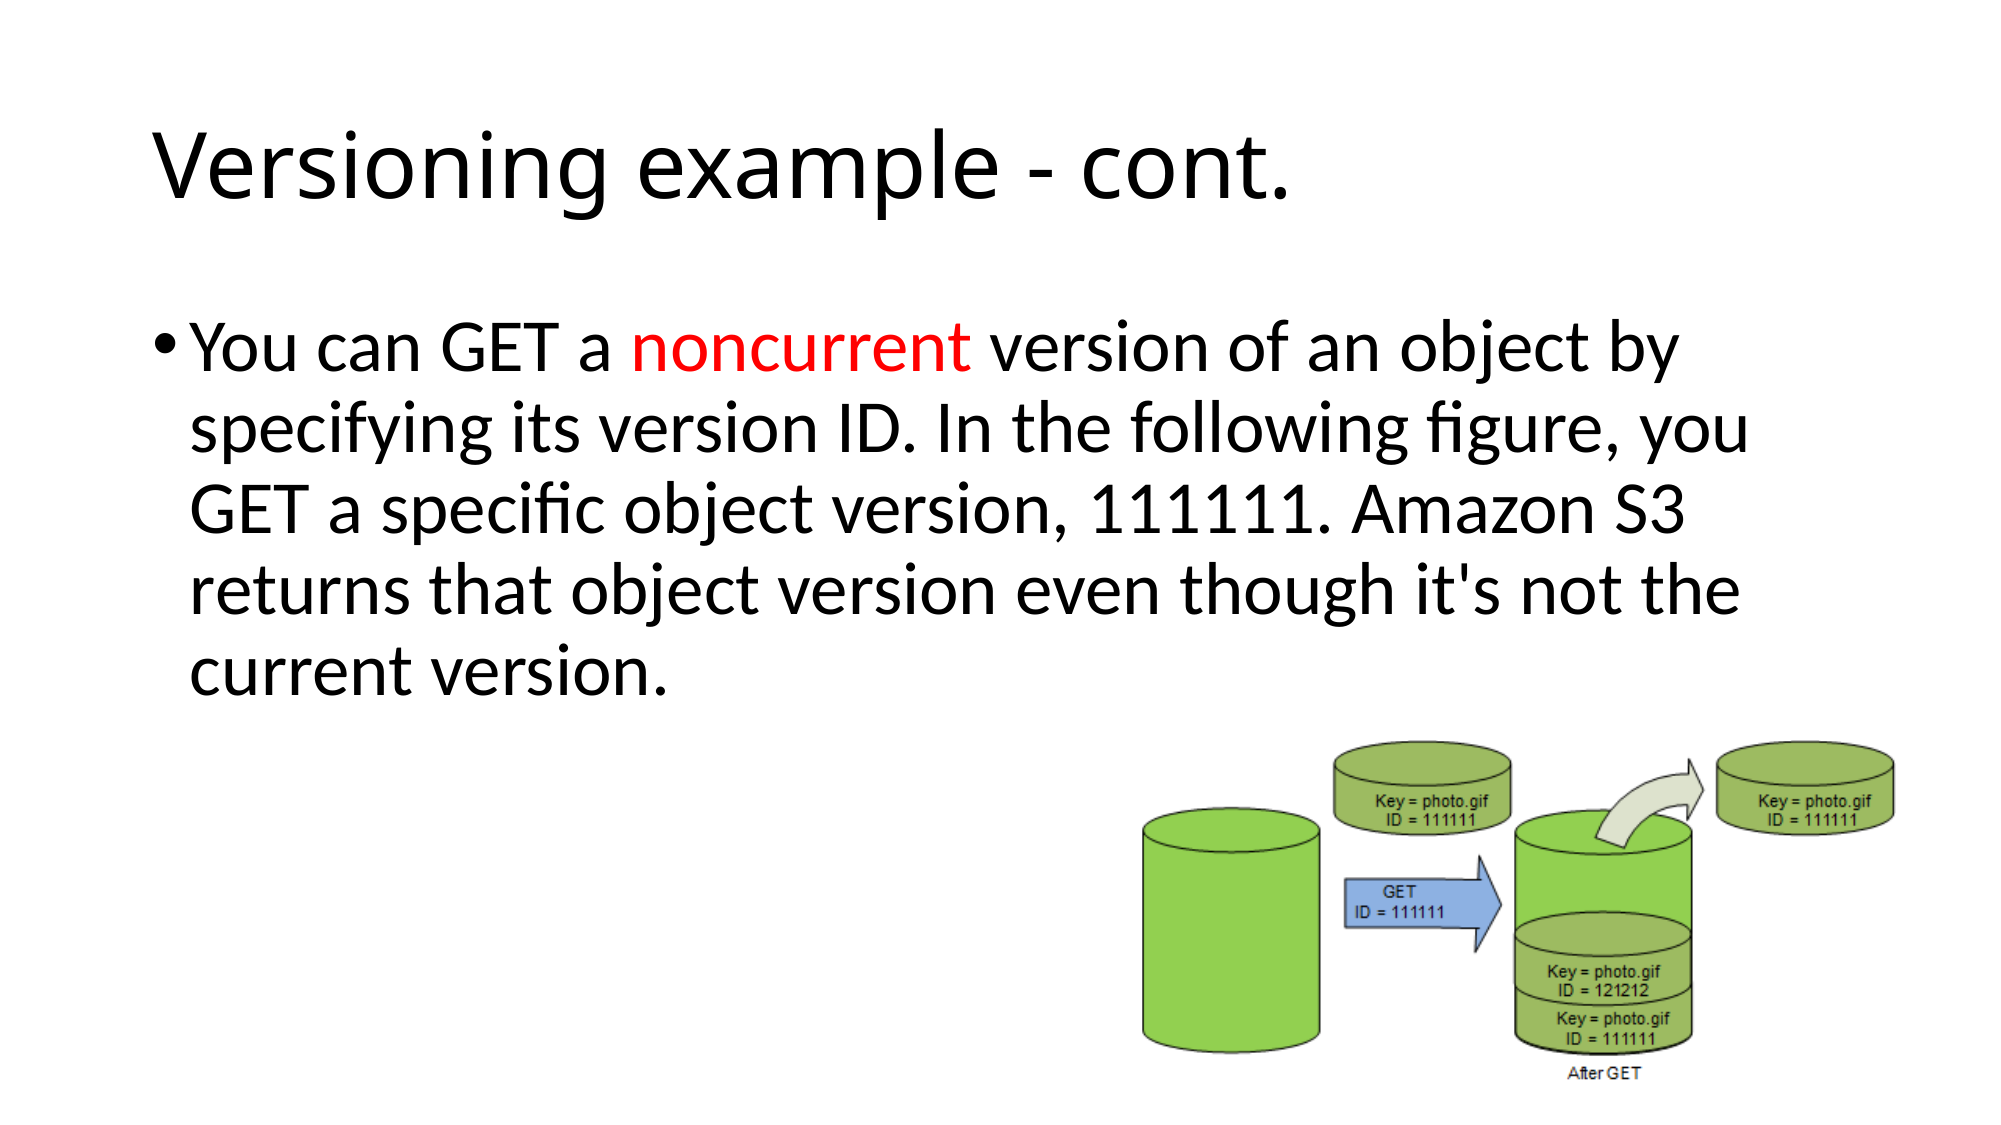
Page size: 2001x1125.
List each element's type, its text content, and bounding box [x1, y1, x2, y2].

picture [1141, 740, 1896, 1092]
title Versioning example - cont. [137, 59, 1863, 278]
list You can GET a noncurrent version of an object by specifying its version ID. In the following figure, you GET a specific object version, 111111. Amazon S3 returns that object version even though it's not the current version. [137, 299, 1863, 1014]
